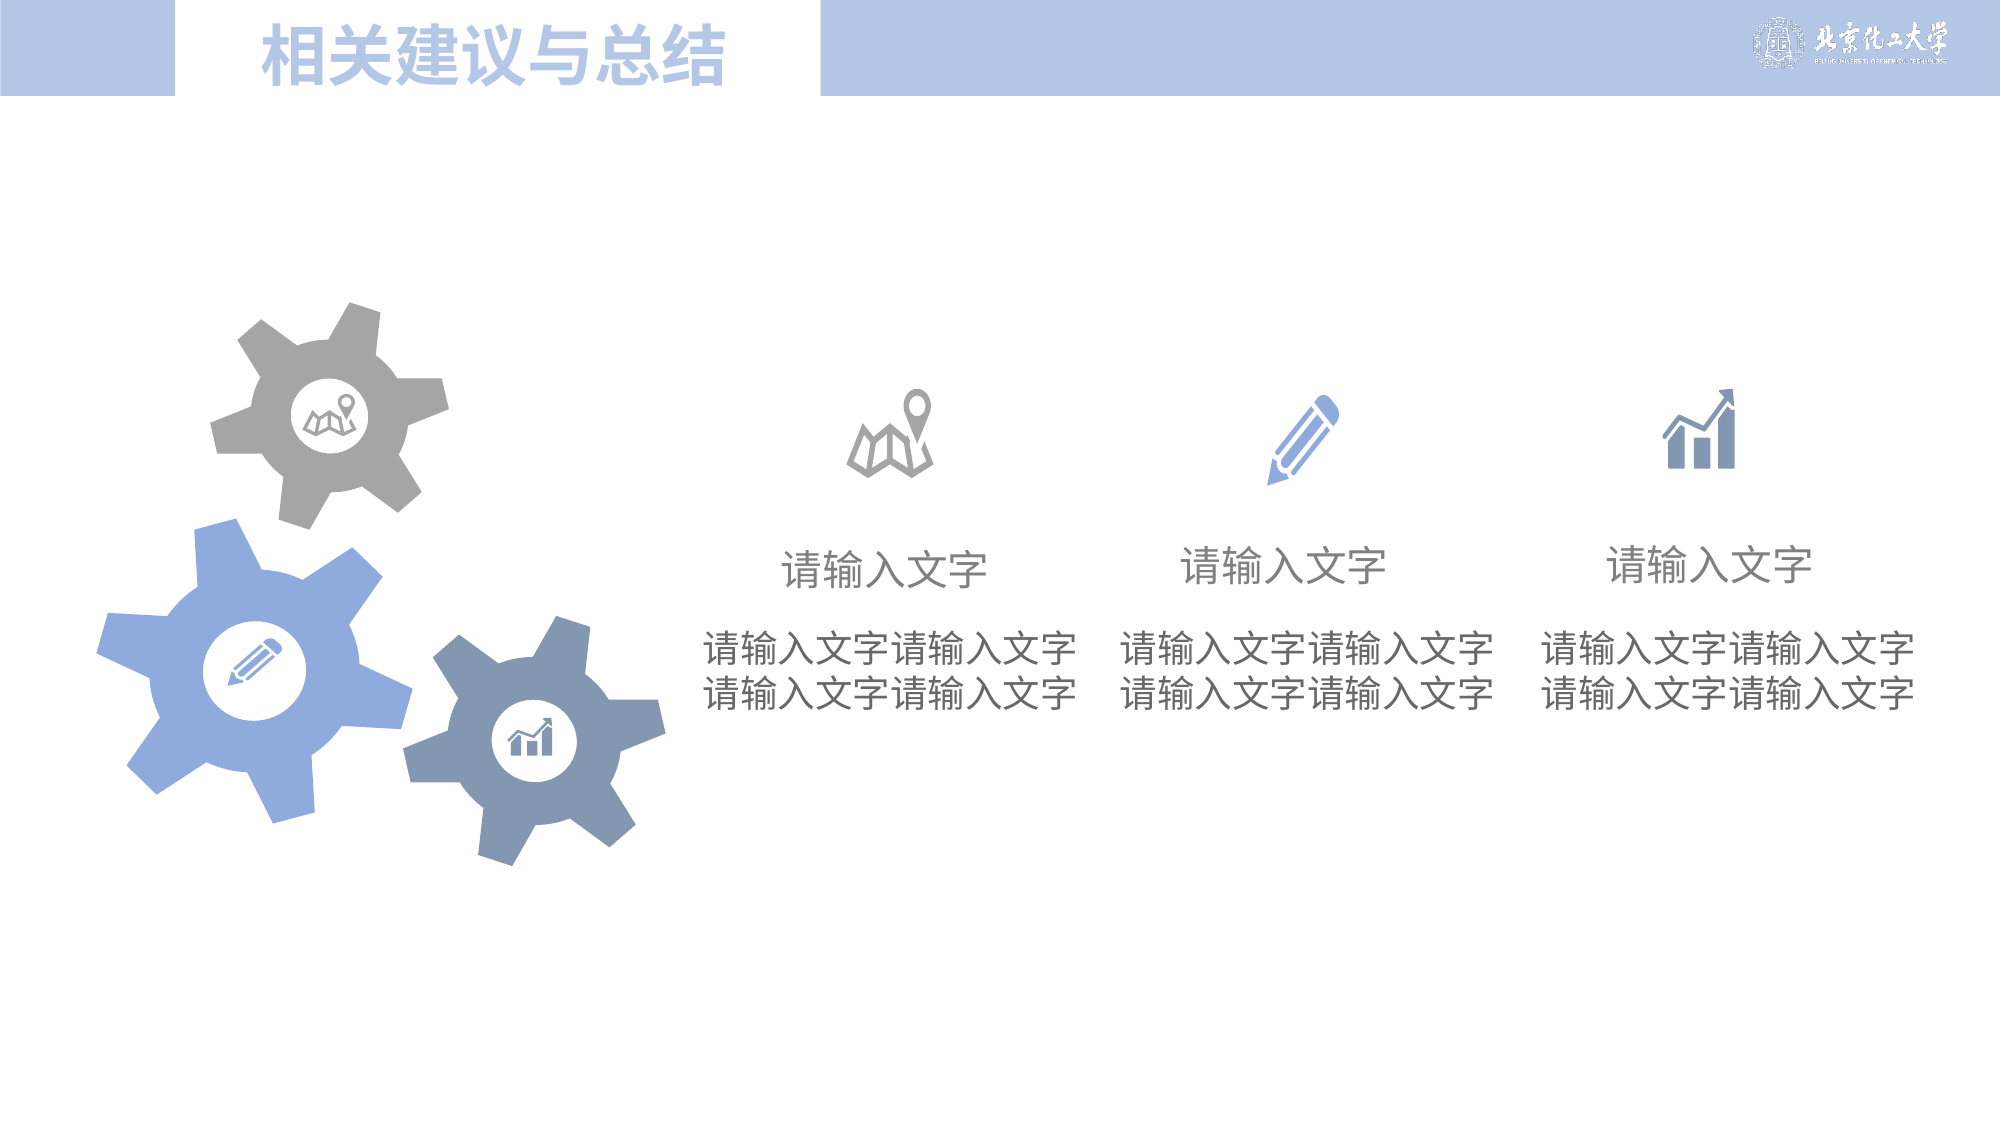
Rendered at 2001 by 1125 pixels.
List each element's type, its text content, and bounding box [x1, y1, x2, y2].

title 相关建议与总结 [169, 11, 820, 107]
text_box [846, 423, 934, 479]
text_box [1275, 406, 1315, 456]
text_box [1291, 426, 1331, 476]
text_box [1662, 388, 1735, 469]
text_box [1314, 394, 1340, 427]
text_box [1281, 414, 1324, 469]
text_box 请输入文字请输入文字 请输入文字请输入文字 [1519, 618, 1938, 768]
text_box 请输入文字请输入文字 请输入文字请输入文字 [1098, 618, 1517, 768]
text_box 请输入文字请输入文字 请输入文字请输入文字 [681, 618, 1098, 768]
text_box 请输入文字 [1165, 507, 1441, 618]
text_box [106, 301, 657, 867]
text_box 请输入文字 [766, 511, 1042, 618]
text_box [1267, 457, 1289, 486]
text_box [903, 388, 931, 444]
text_box 请输入文字 [1590, 506, 1866, 618]
